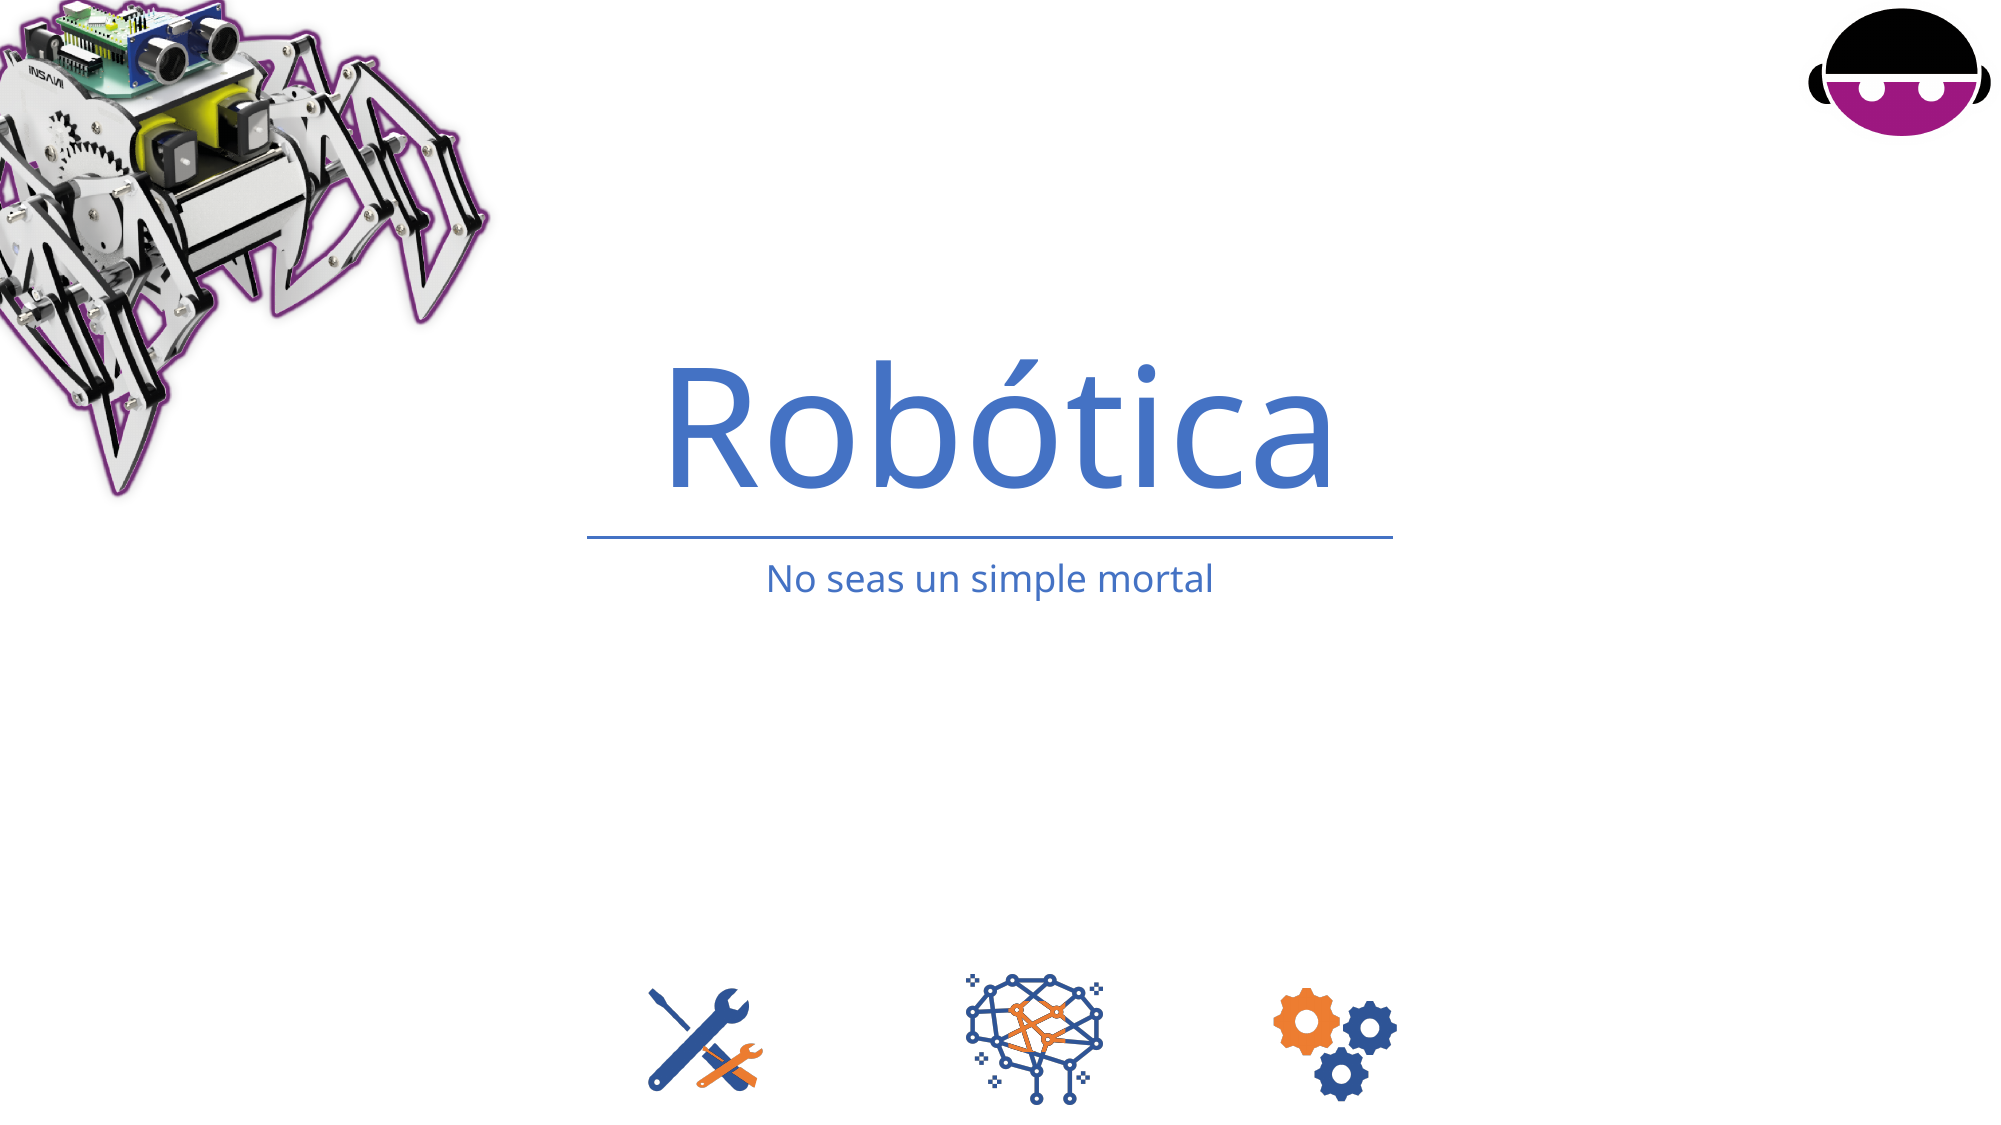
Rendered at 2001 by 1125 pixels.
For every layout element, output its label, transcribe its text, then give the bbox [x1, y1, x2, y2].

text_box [1260, 974, 1416, 1112]
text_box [966, 974, 1103, 1105]
title Robótica [249, 139, 1750, 532]
picture [1799, 0, 2000, 145]
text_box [638, 978, 769, 1101]
picture [0, 0, 506, 509]
text_box No seas un simple mortal [750, 547, 1230, 608]
